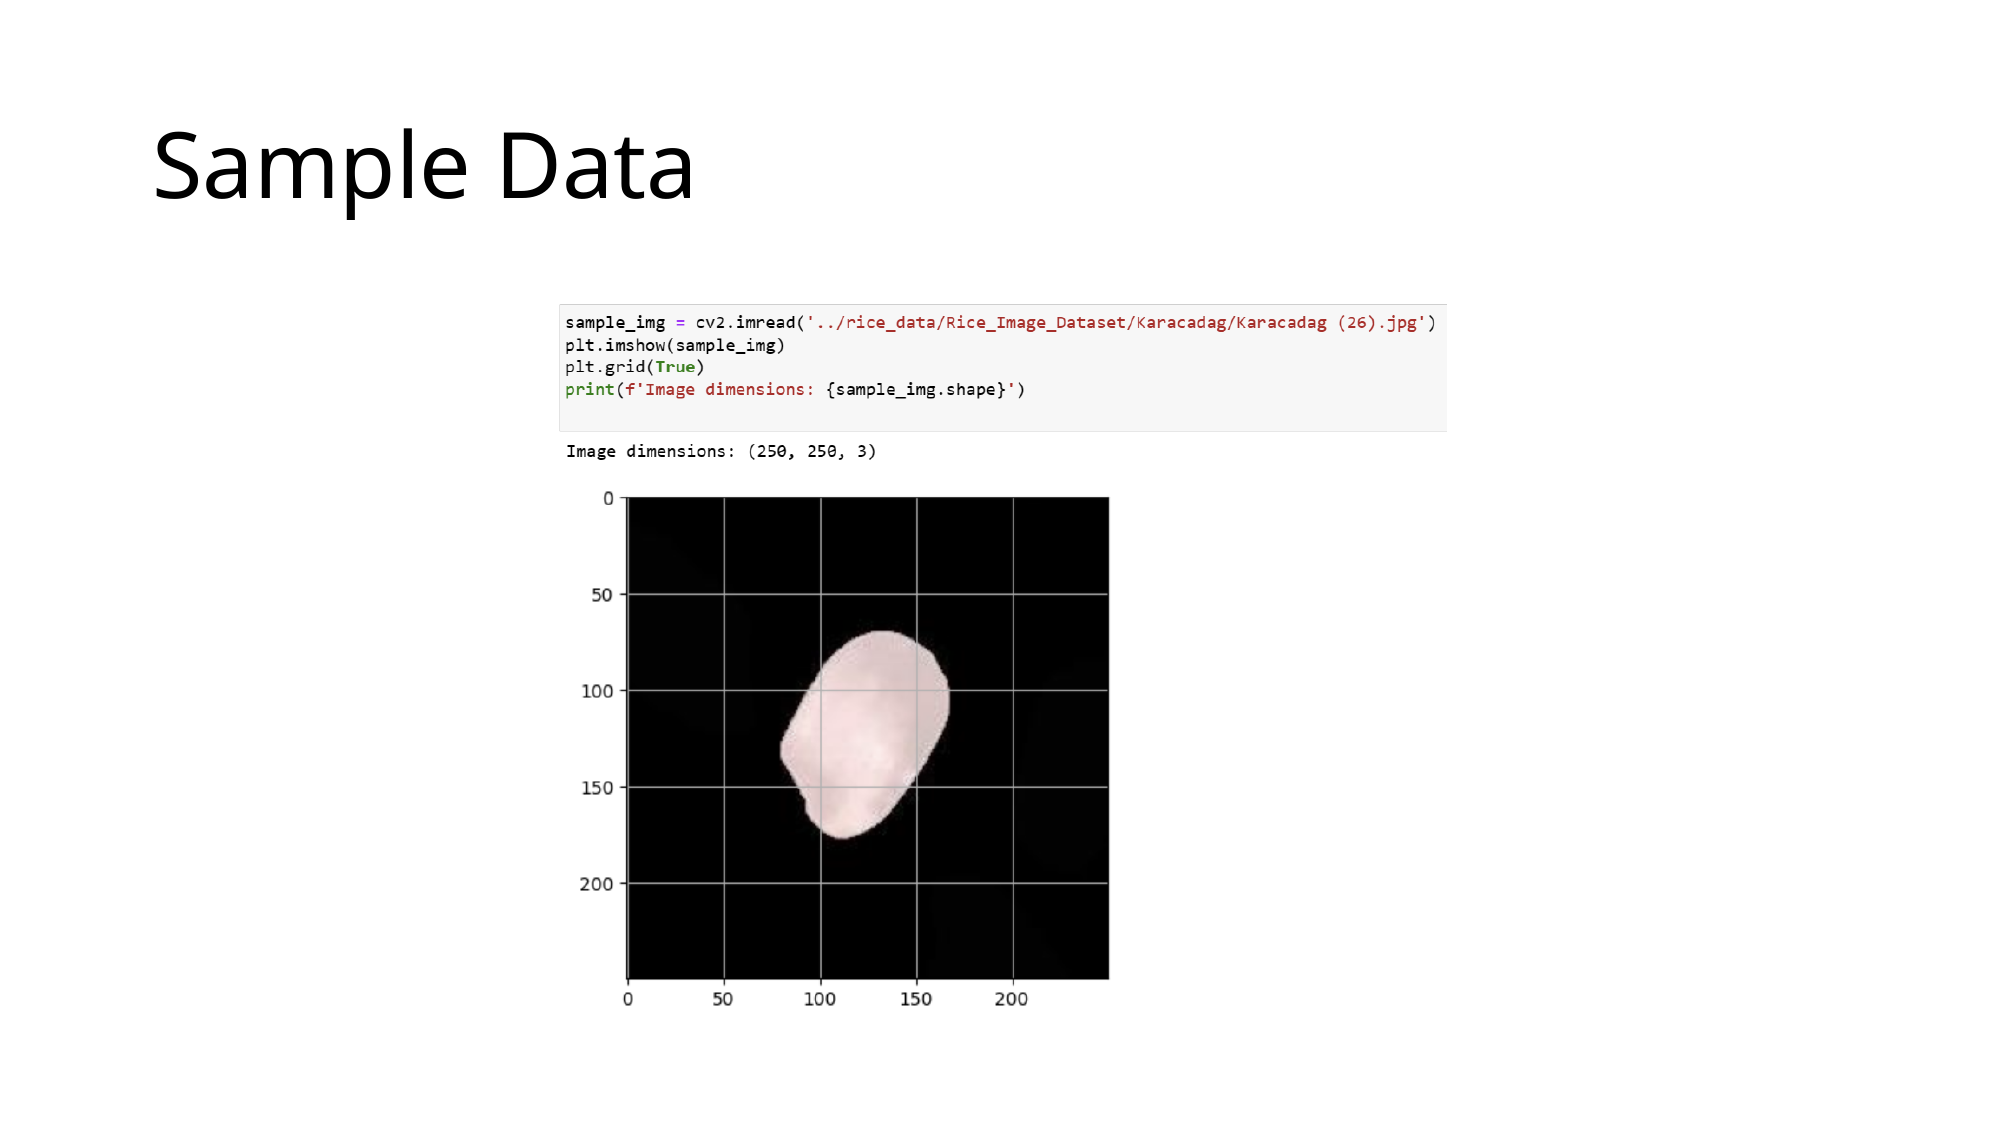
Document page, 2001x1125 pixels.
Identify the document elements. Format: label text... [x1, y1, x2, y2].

title Sample Data [137, 59, 1863, 278]
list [553, 299, 1447, 1014]
